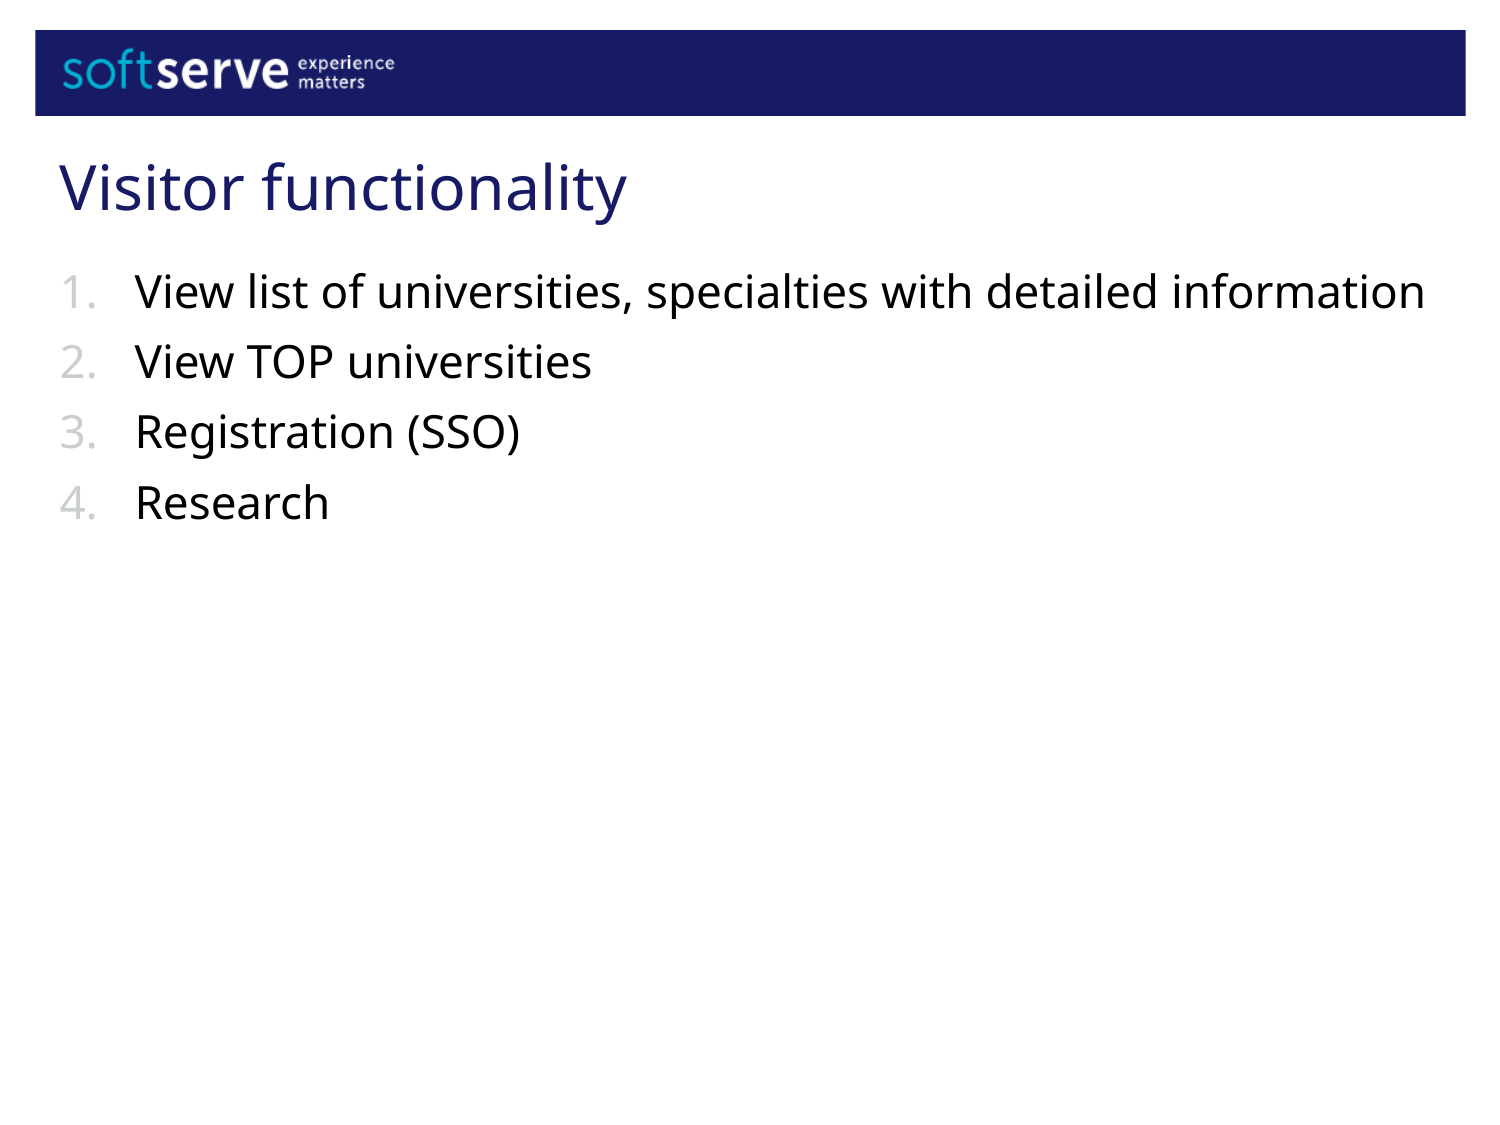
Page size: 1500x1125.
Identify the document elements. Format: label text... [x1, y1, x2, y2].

list View list of universities, specialties with detailed information View TOP universities Registration (SSO) Research [44, 261, 1468, 1083]
subtitle Visitor functionality [44, 148, 1255, 224]
